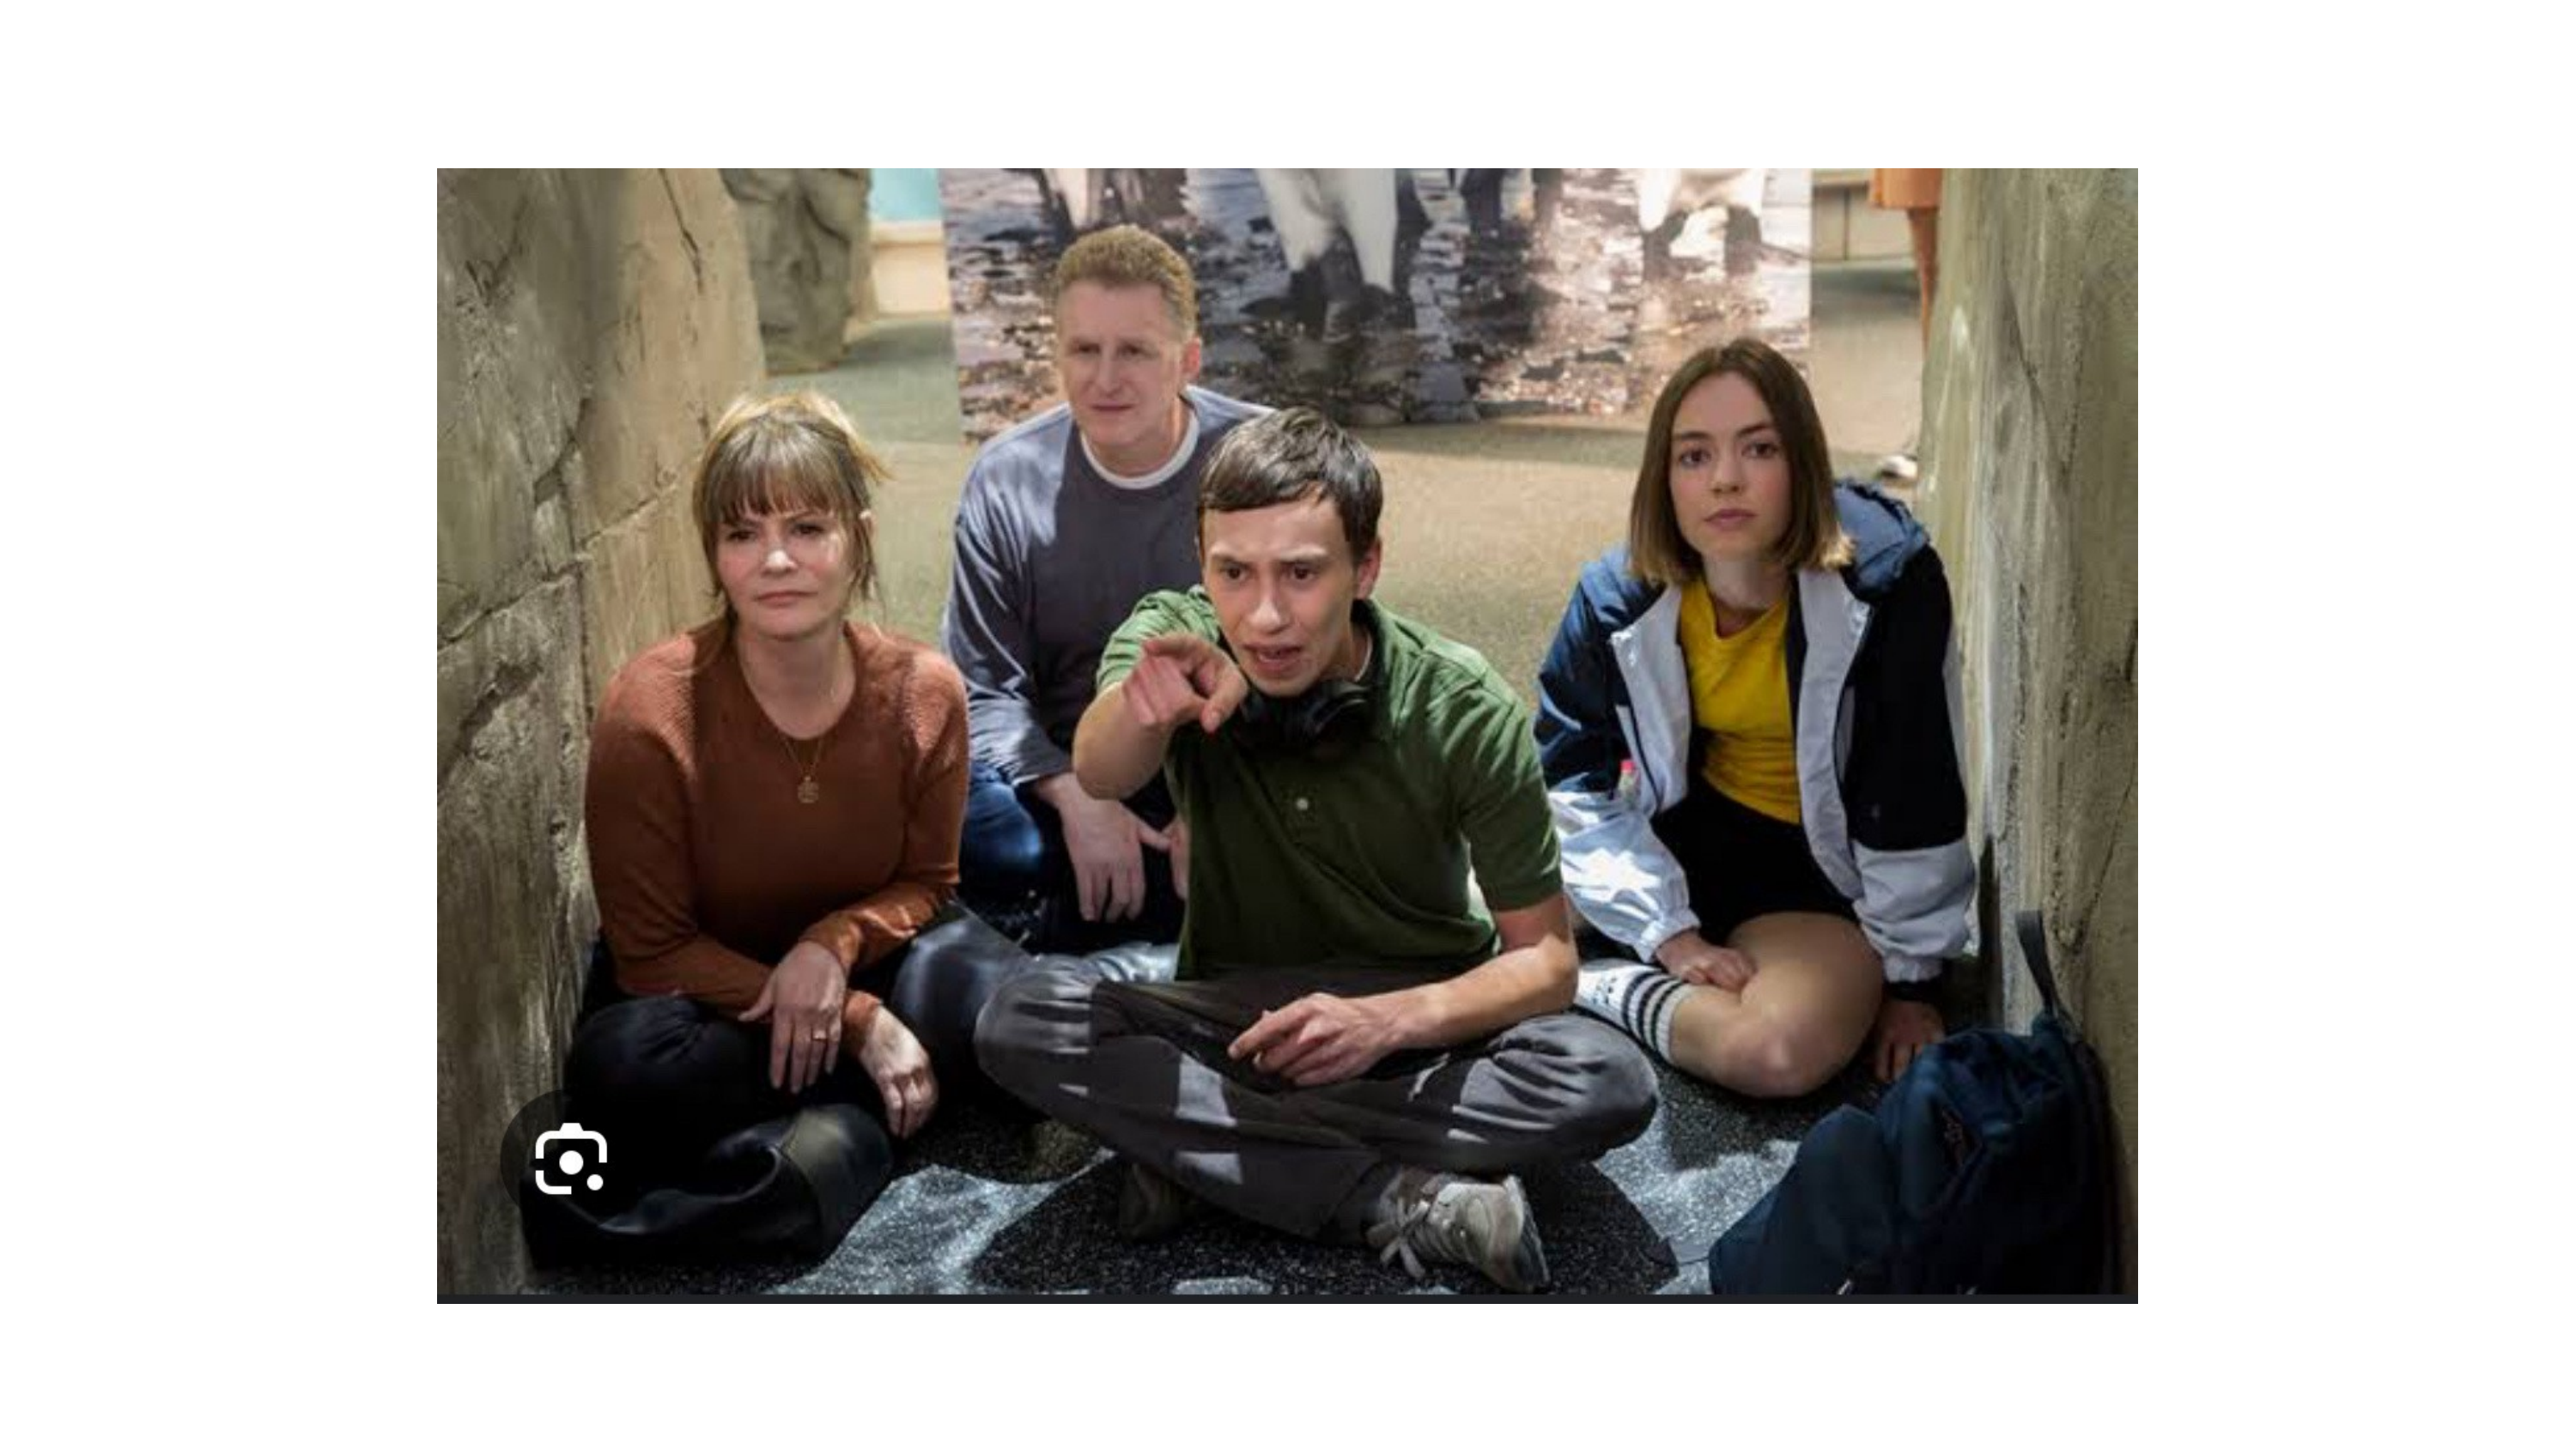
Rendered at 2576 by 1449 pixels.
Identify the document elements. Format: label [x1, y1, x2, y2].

picture [437, 168, 2138, 1305]
